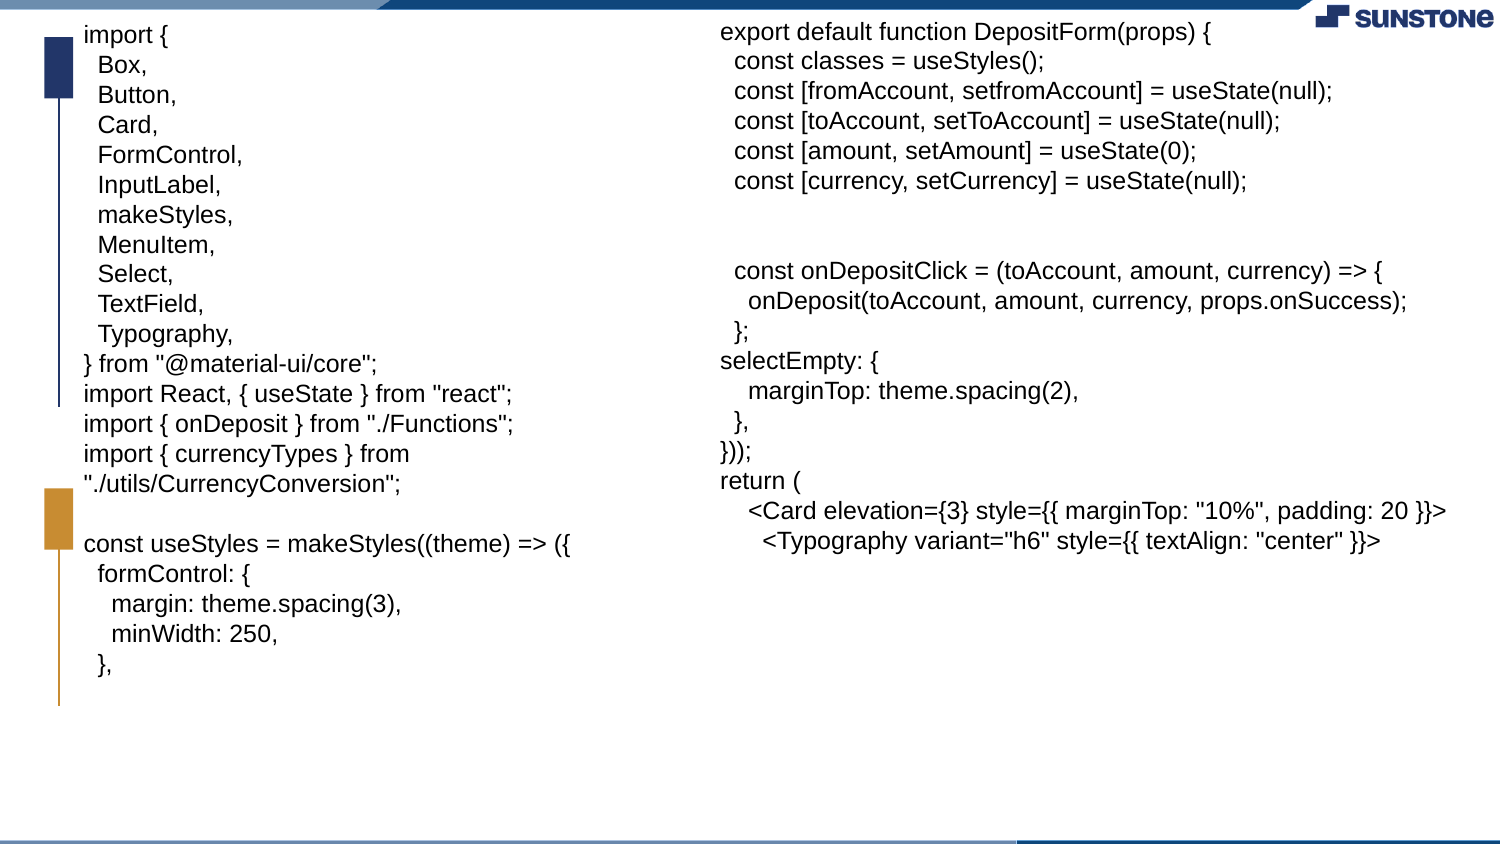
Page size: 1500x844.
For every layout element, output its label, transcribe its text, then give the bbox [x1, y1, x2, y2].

text_box export default function DepositForm(props) { const classes = useStyles(); const [fromAccount, setfromAccount] = useState(null); const [toAccount, setToAccount] = useState(null); const [amount, setAmount] = useState(0); const [currency, setCurrency] = useState(null); const onDepositClick = (toAccount, amount, currency) => { onDeposit(toAccount, amount, currency, props.onSuccess); }; selectEmpty: { marginTop: theme.spacing(2), }, })); return ( <Card elevation={3} style={{ marginTop: "10%", padding: 20 }}> <Typography variant="h6" style={{ textAlign: "center" }}> [705, 7, 1486, 597]
picture [0, 0, 1500, 844]
text_box import { Box, Button, Card, FormControl, InputLabel, makeStyles, MenuItem, Select, TextField, Typography, } from "@material-ui/core"; import React, { useState } from "react"; import { onDeposit } from "./Functions"; import { currencyTypes } from "./utils/CurrencyConversion"; const useStyles = makeStyles((theme) => ({ formControl: { margin: theme.spacing(3), minWidth: 250, }, [68, 11, 739, 685]
